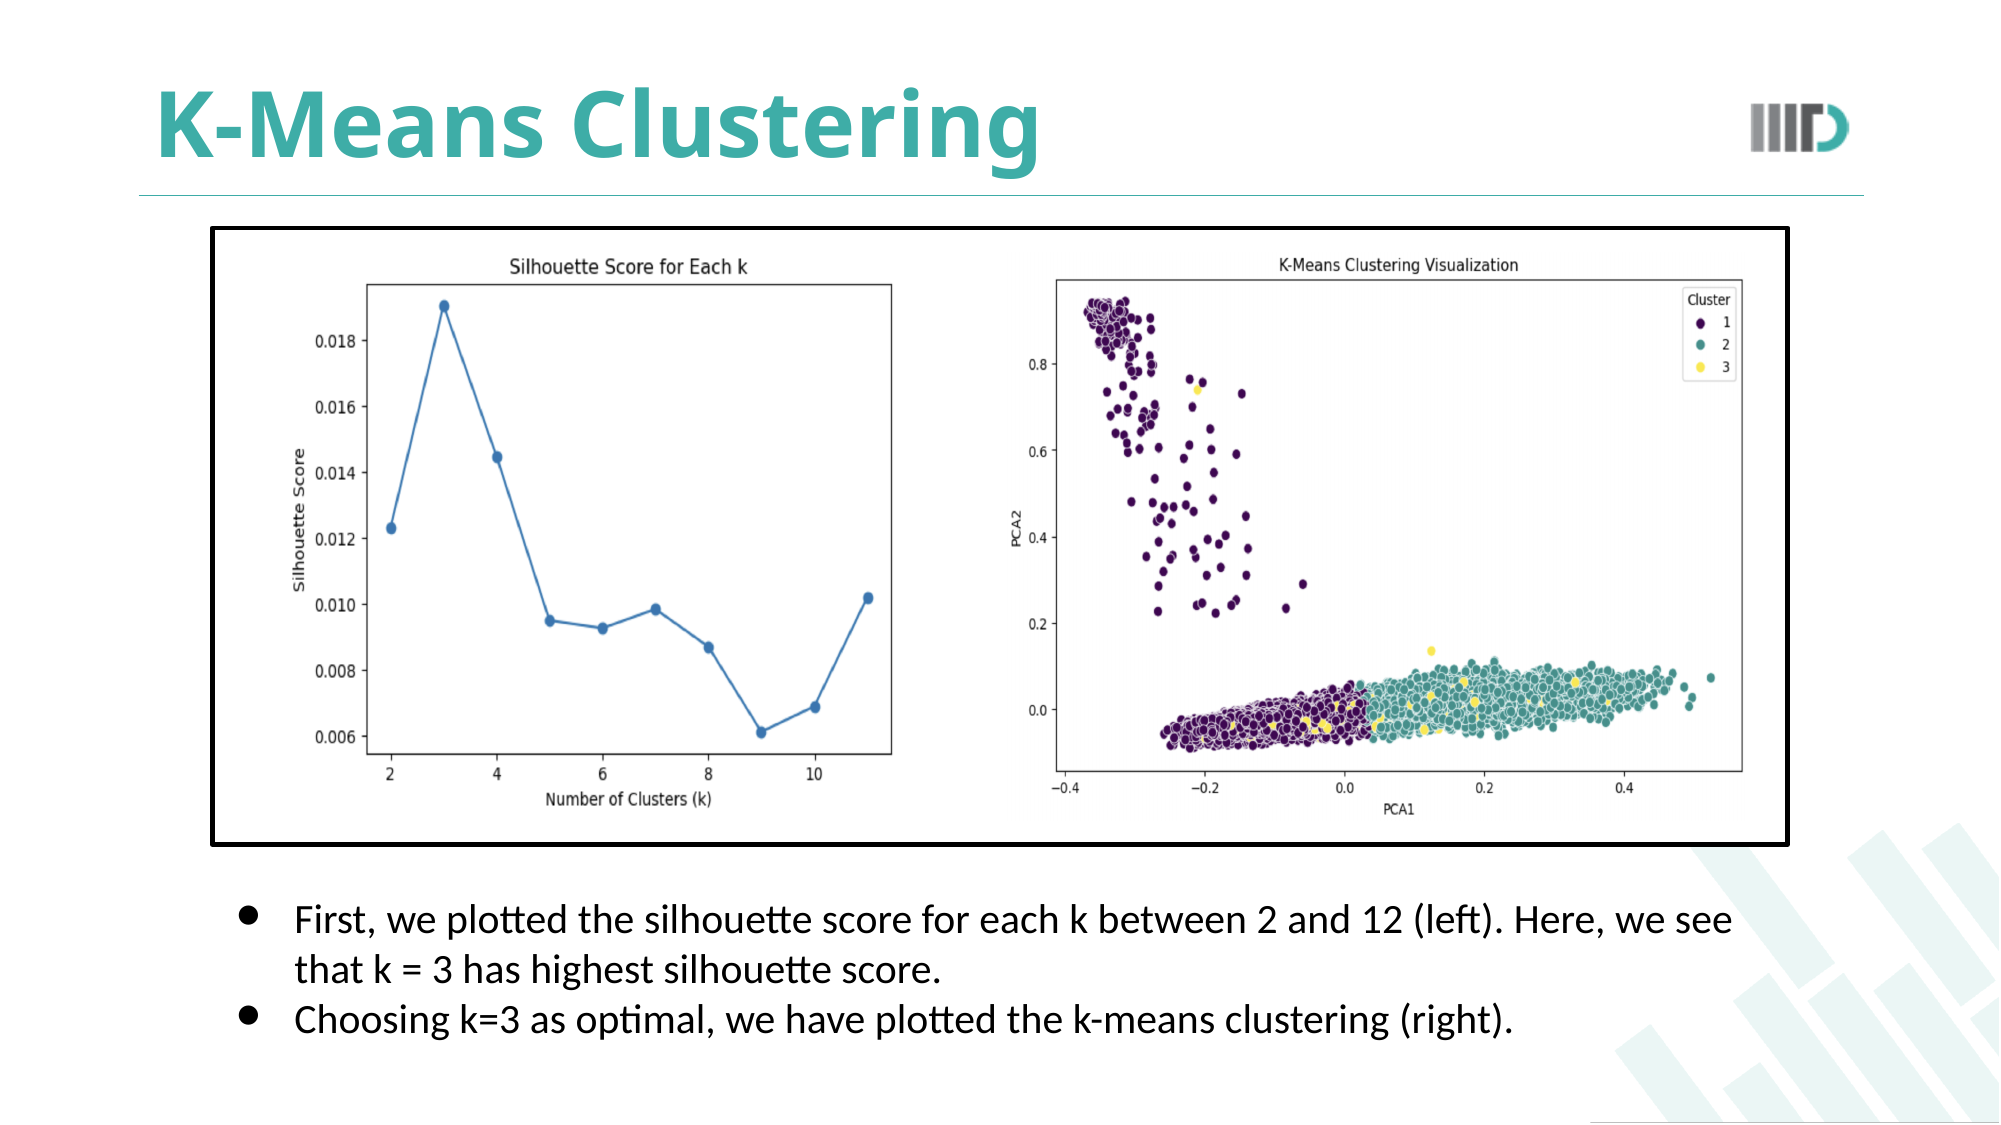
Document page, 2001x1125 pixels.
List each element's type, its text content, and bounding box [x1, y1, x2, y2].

picture [1732, 91, 1864, 165]
title K-Means Clustering [138, 60, 1689, 196]
text_box First, we plotted the silhouette score for each k between 2 and 12 (left). Here, we see that k = 3 has highest silhouette score. Choosing k=3 as optimal, we have plotted the k-means clustering (right). [204, 877, 1796, 1074]
picture [1004, 252, 1746, 821]
text_box [212, 227, 1788, 845]
picture [1590, 785, 2000, 1125]
picture [287, 252, 897, 821]
